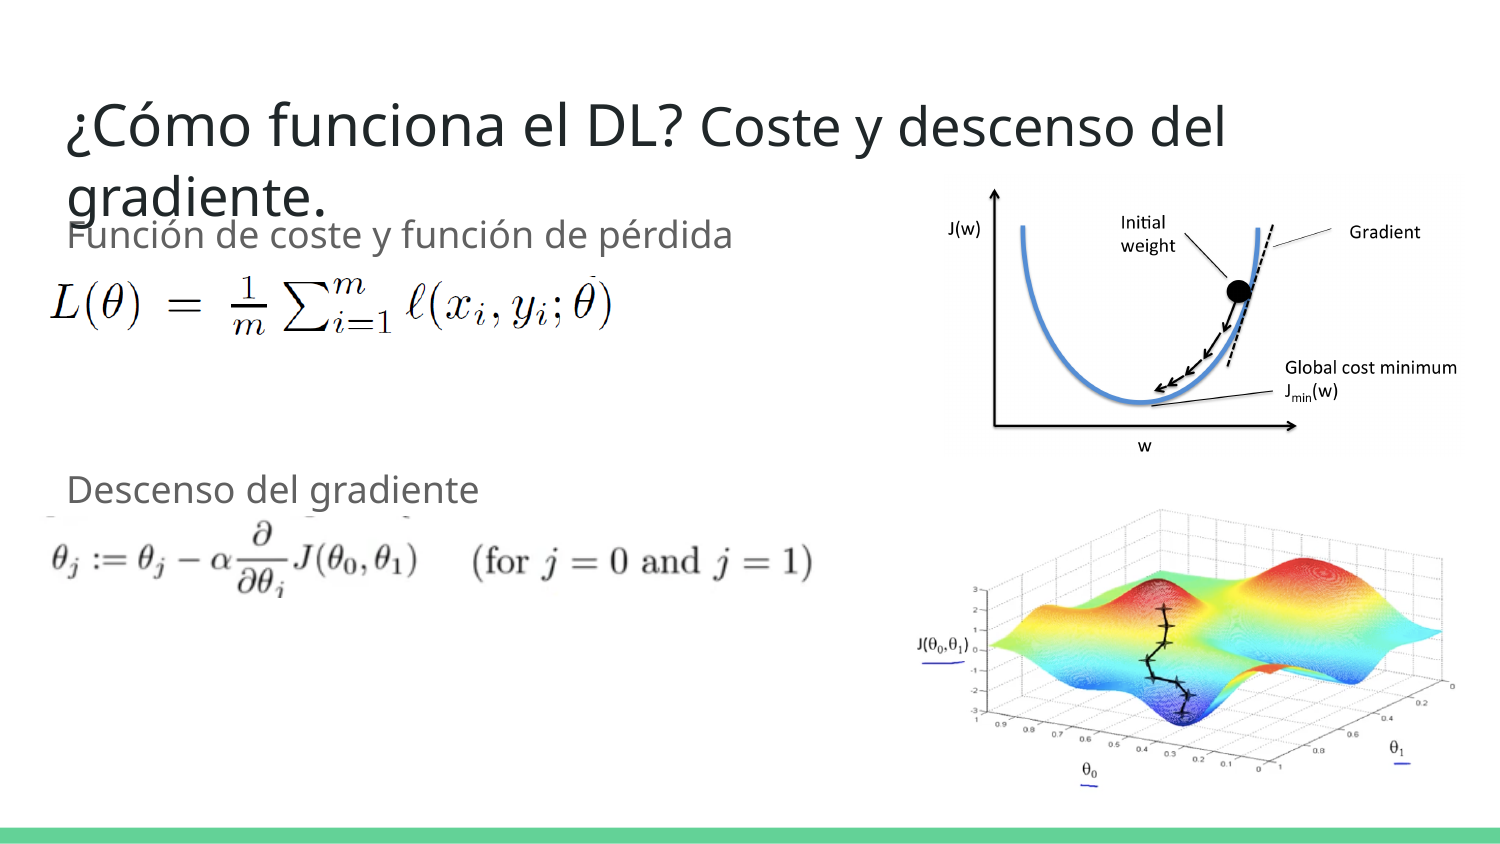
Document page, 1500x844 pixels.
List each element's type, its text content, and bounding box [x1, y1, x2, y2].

picture [943, 174, 1466, 458]
list Función de coste y función de pérdida + Descenso del gradiente [51, 189, 1449, 750]
picture [46, 276, 616, 335]
picture [34, 515, 832, 598]
title ¿Cómo funciona el DL? Coste y descenso del gradiente. [51, 72, 1449, 167]
picture [915, 474, 1458, 810]
